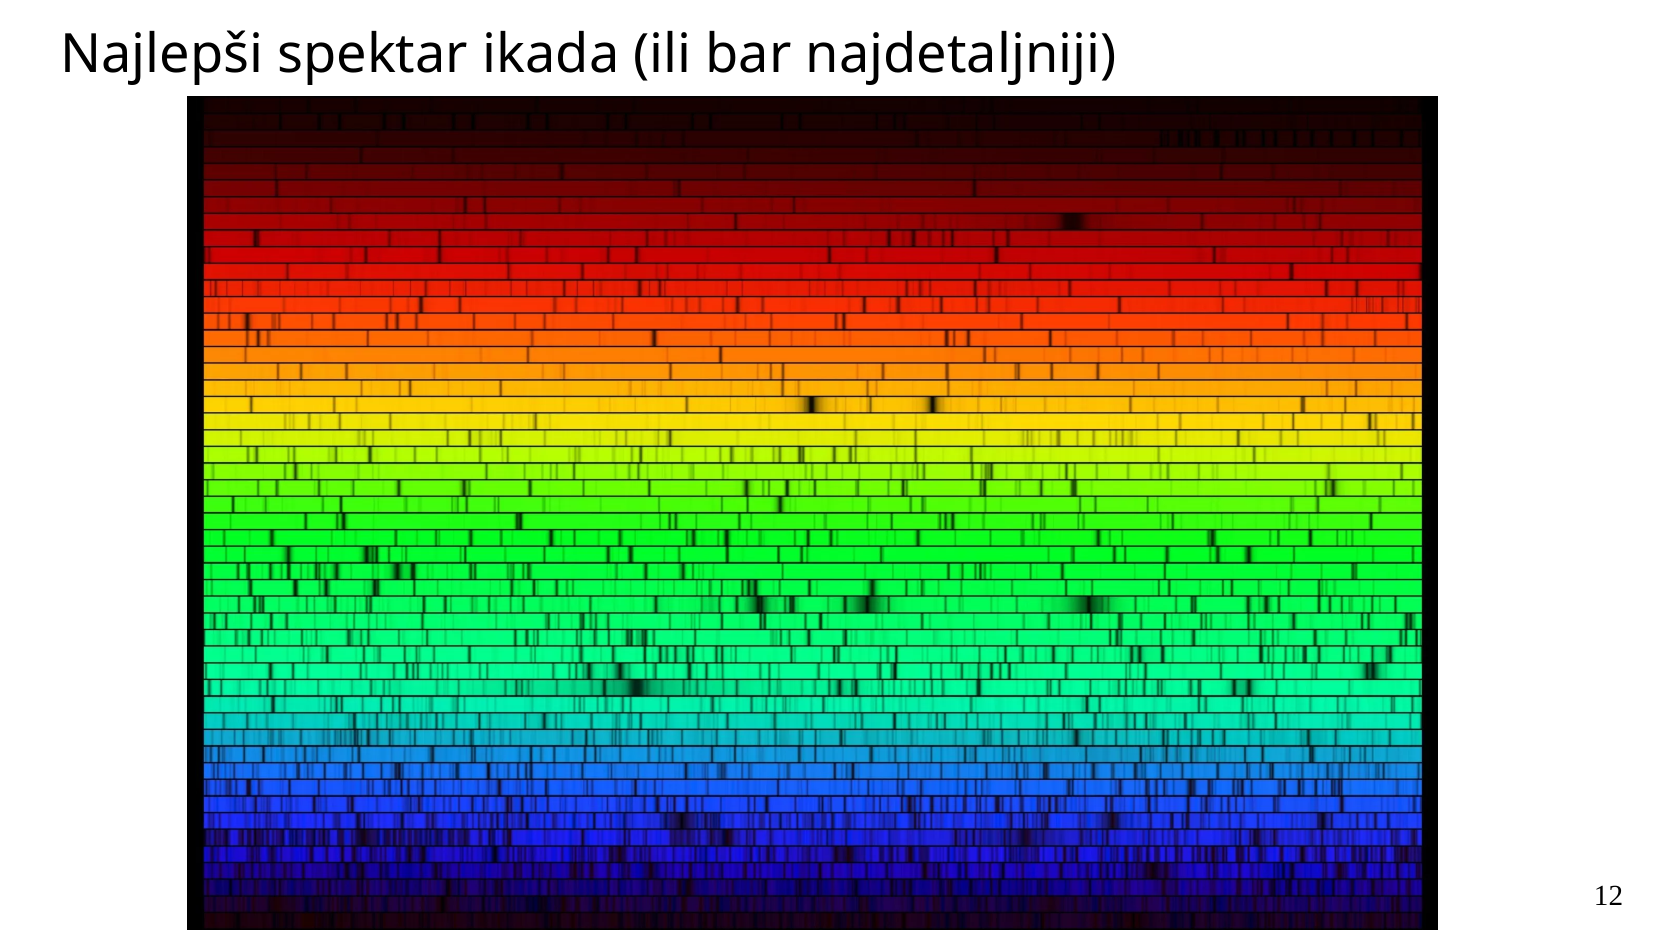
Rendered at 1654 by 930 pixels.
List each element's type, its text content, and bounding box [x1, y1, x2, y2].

picture [186, 96, 1438, 930]
slide_number 12 [1479, 876, 1624, 918]
title Najlepši spektar ikada (ili bar najdetaljniji) [59, 1, 1648, 101]
